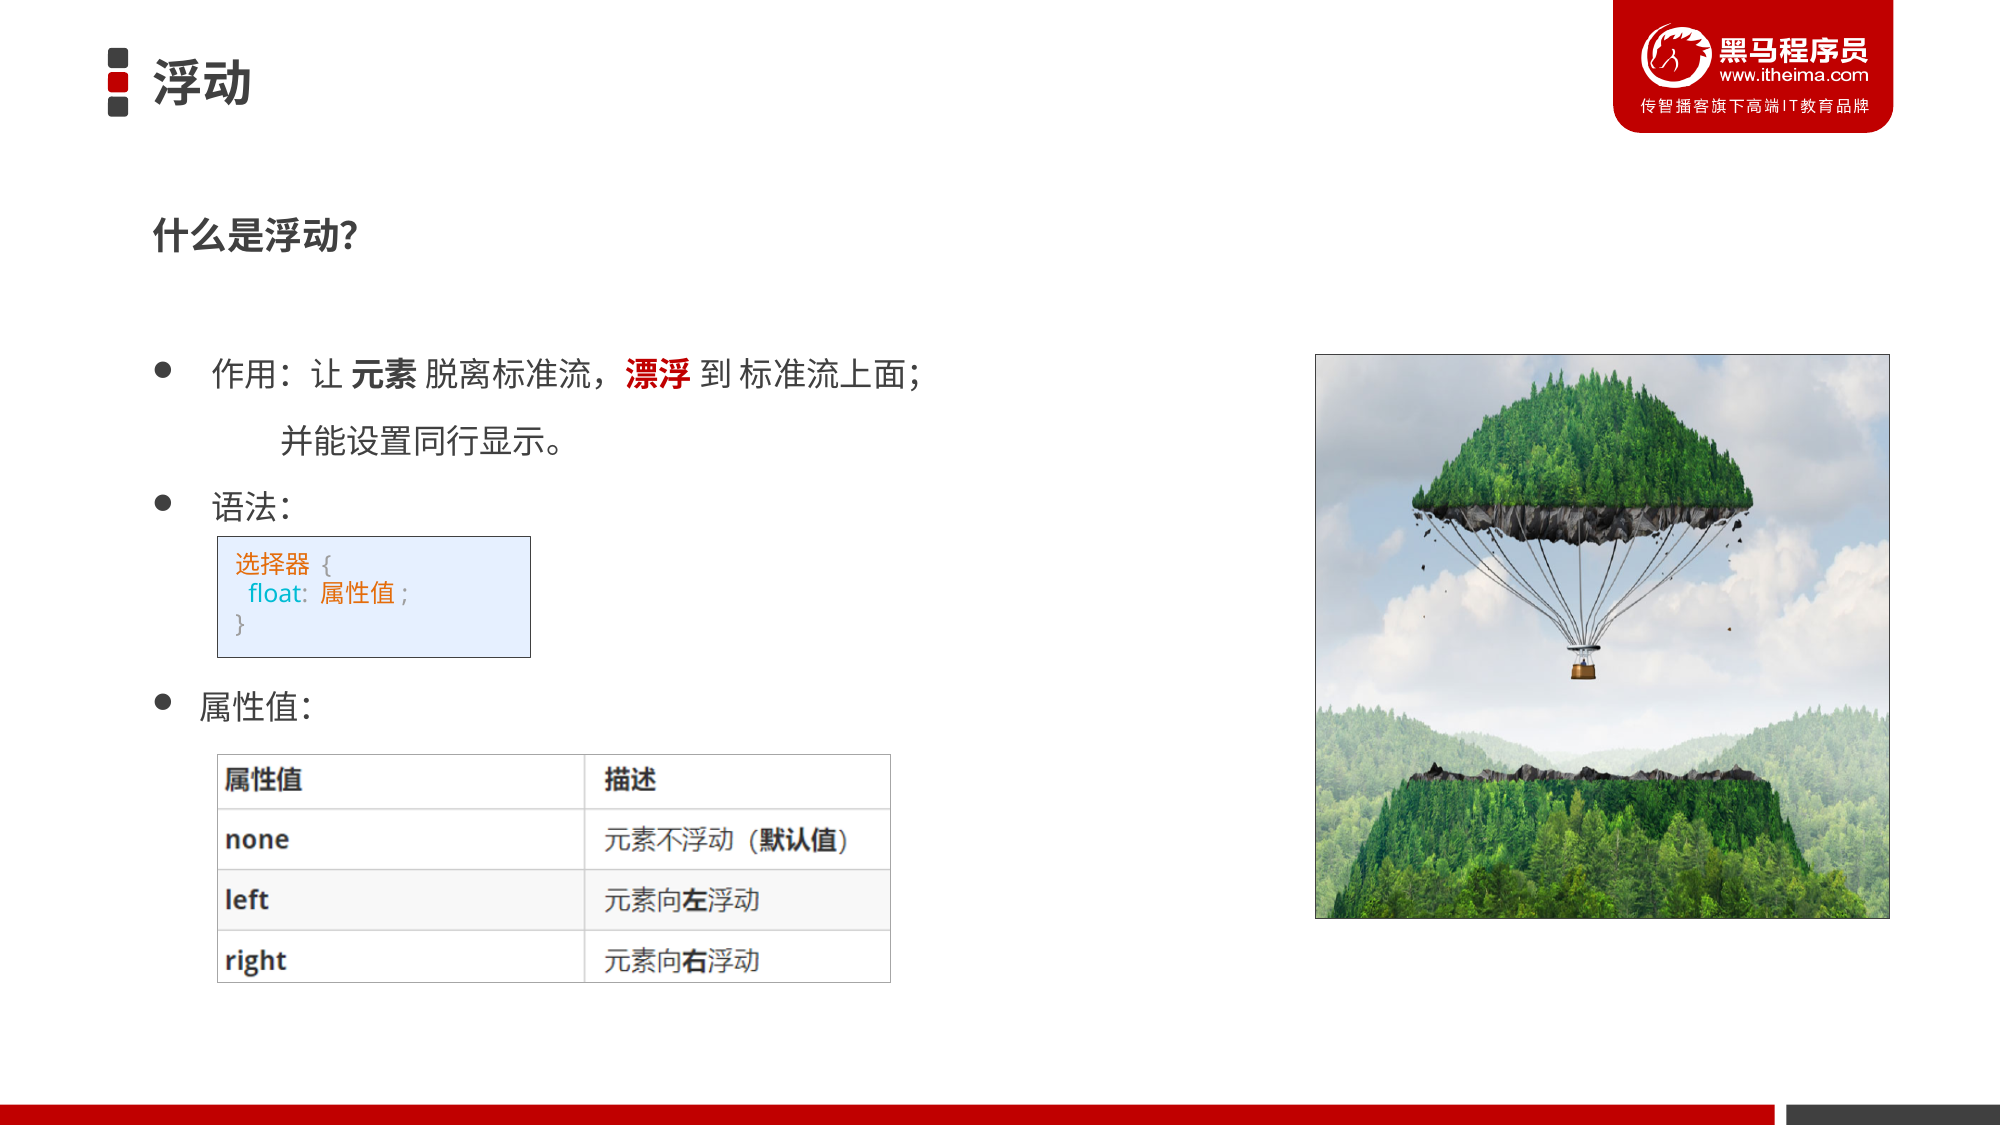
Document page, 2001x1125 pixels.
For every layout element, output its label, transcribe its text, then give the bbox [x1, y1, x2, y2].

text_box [217, 536, 531, 658]
picture [217, 753, 891, 983]
list 什么是浮动？ [137, 192, 1753, 277]
picture [1315, 354, 1890, 919]
list 作用：让 元素 脱离标准流，漂浮 到 标准流上面； 并能设置同行显示。 语法： 属性值： [137, 326, 1526, 735]
picture [1616, 11, 1894, 125]
title 浮动 [137, 38, 1577, 124]
